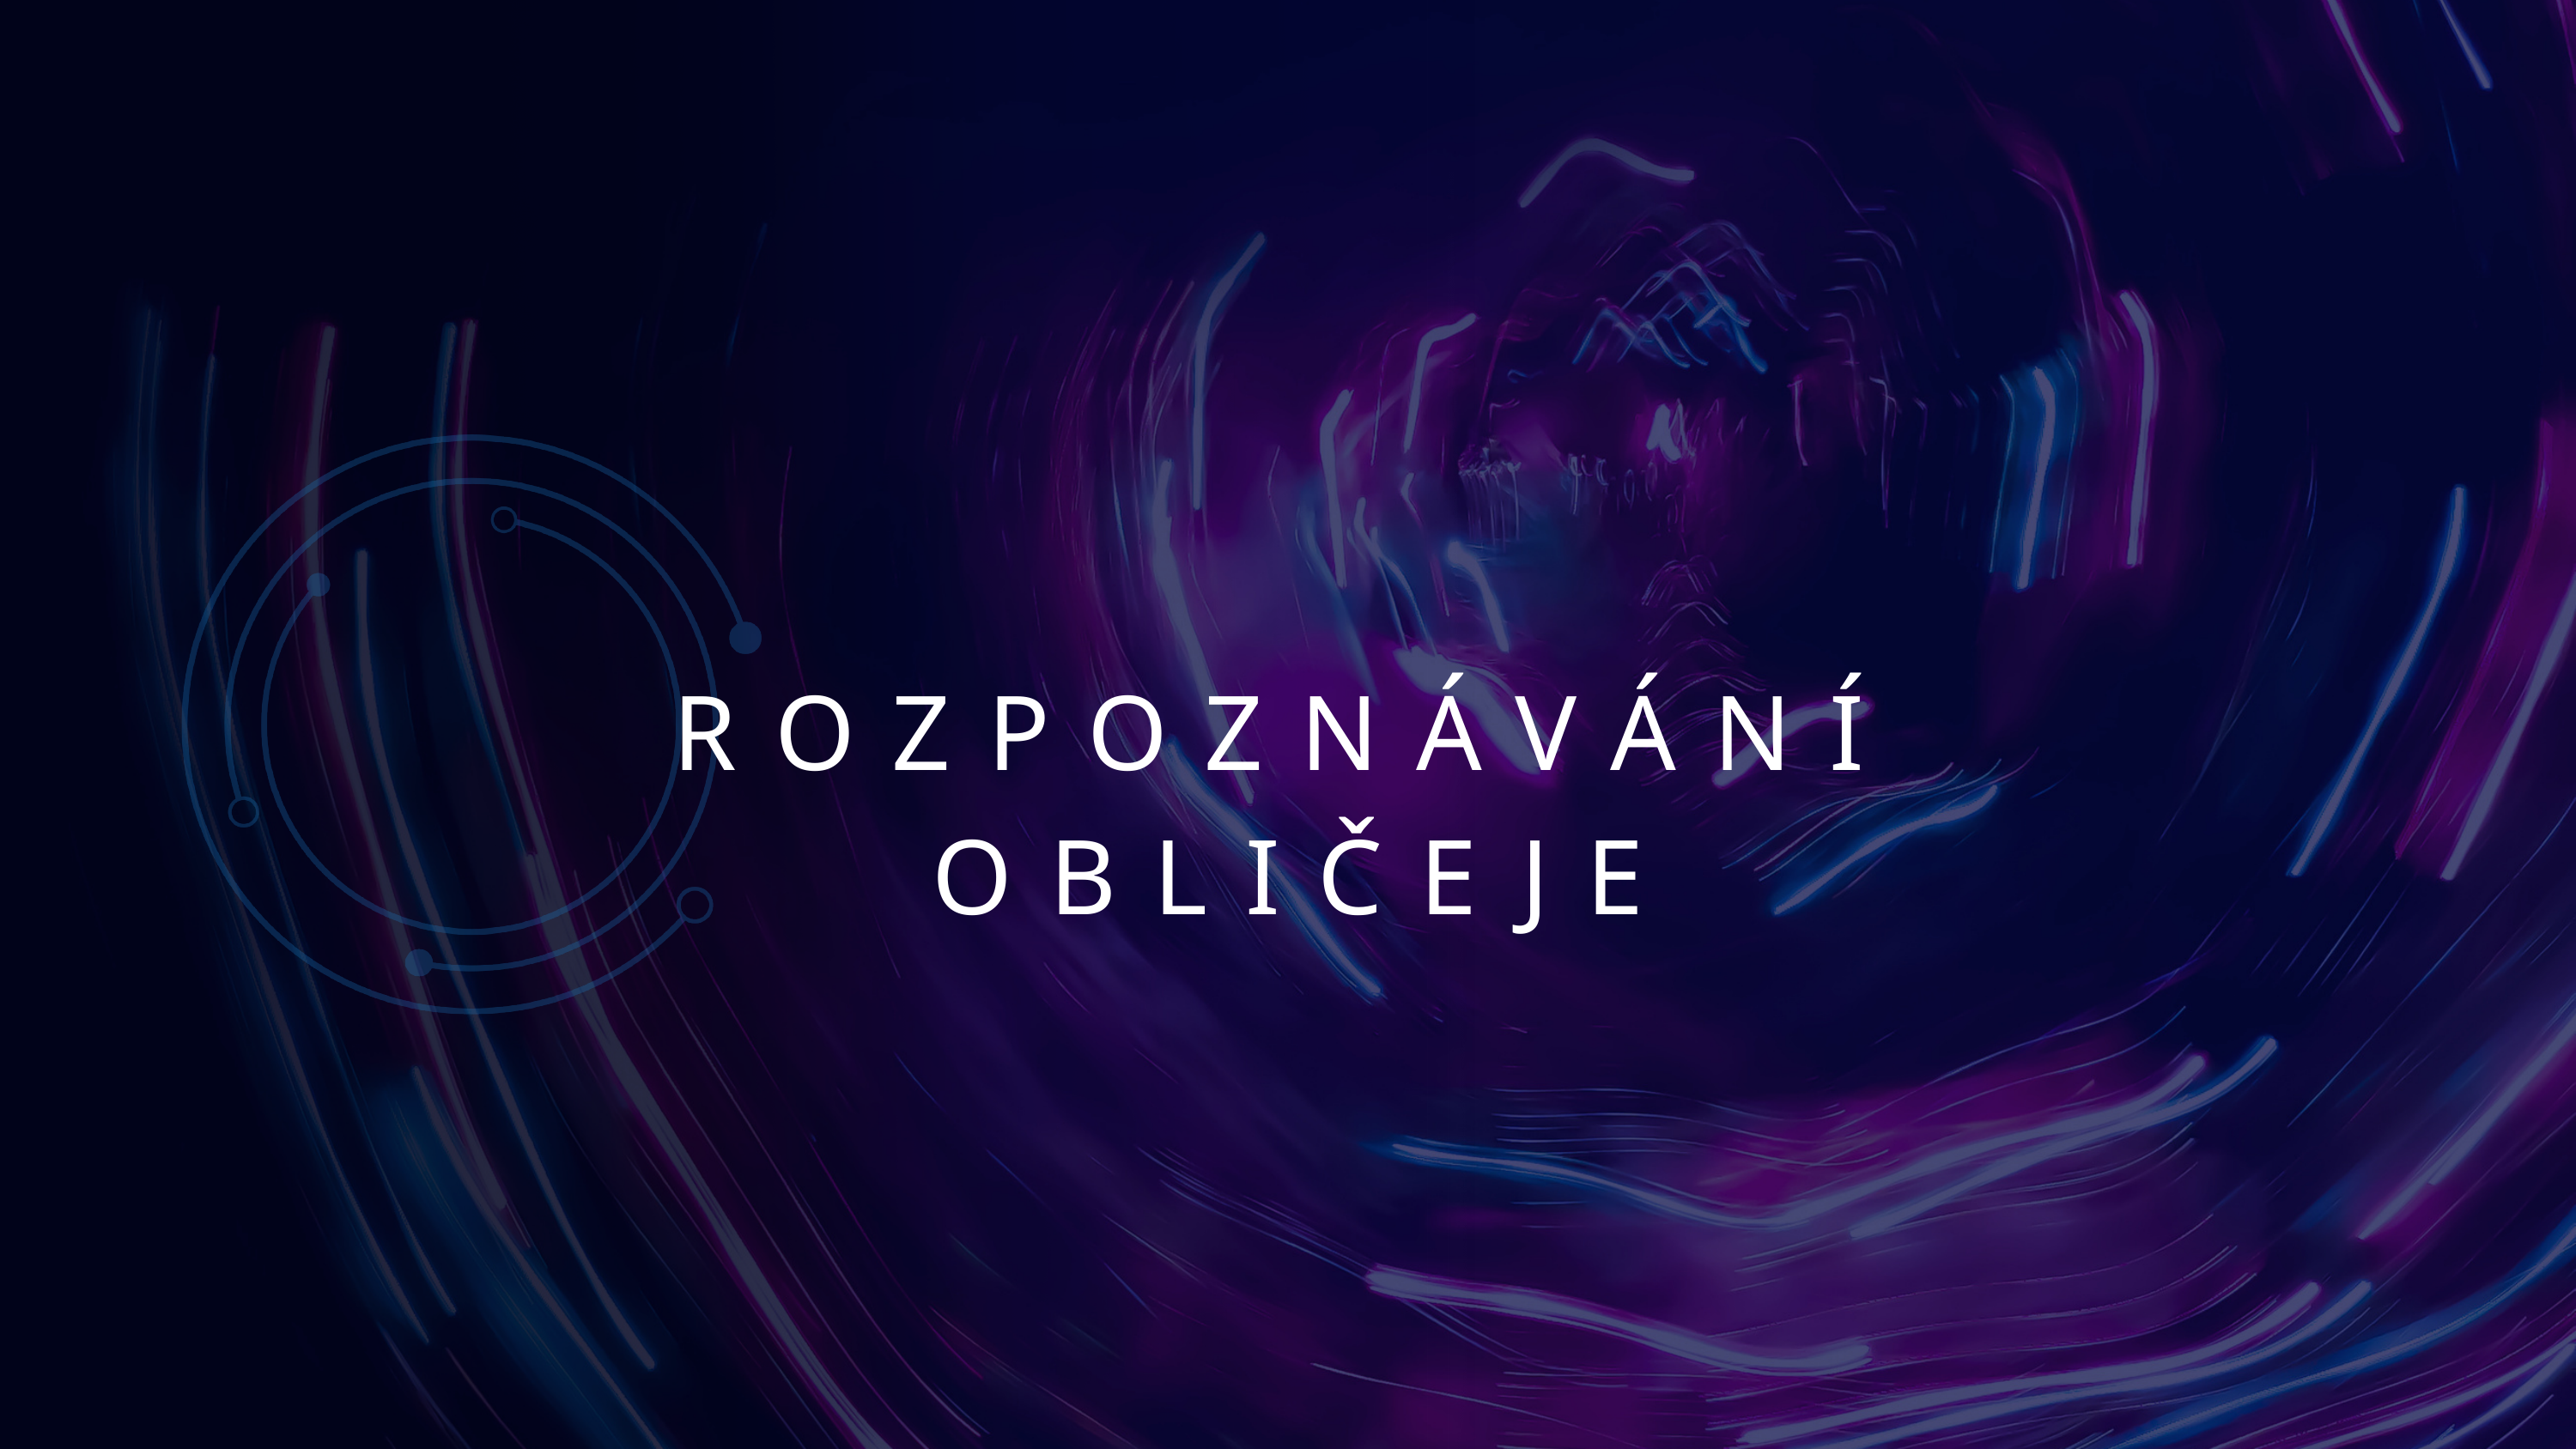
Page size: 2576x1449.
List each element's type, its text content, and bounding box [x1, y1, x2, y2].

text_box ROZPOZNÁVÁNÍ OBLIČEJE [297, 646, 2279, 936]
text_box [0, 0, 1475, 1449]
text_box [181, 434, 763, 1015]
text_box [1475, 0, 2576, 1449]
